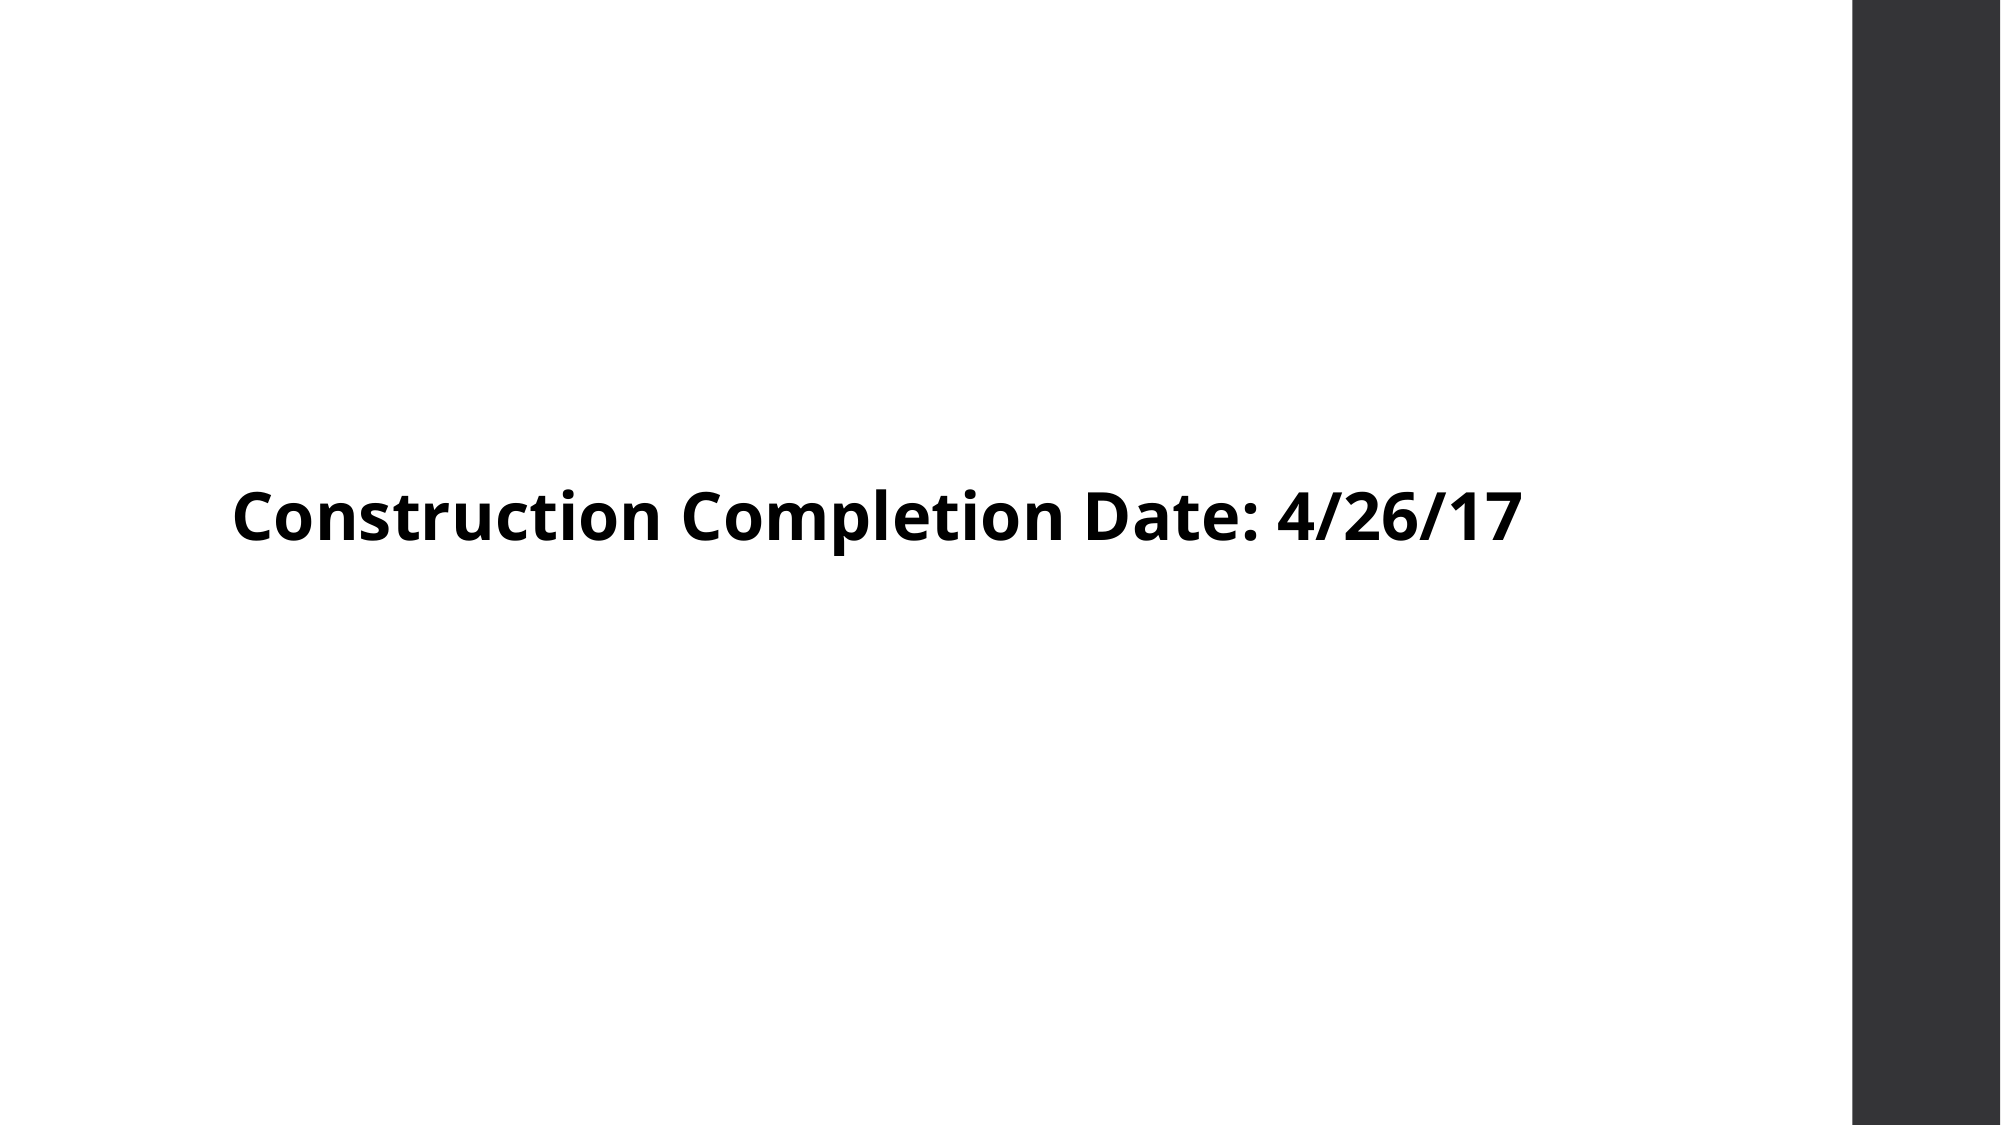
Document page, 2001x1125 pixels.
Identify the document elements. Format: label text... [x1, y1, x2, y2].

text_box Construction Completion Date: 4/26/17 [41, 465, 1715, 561]
